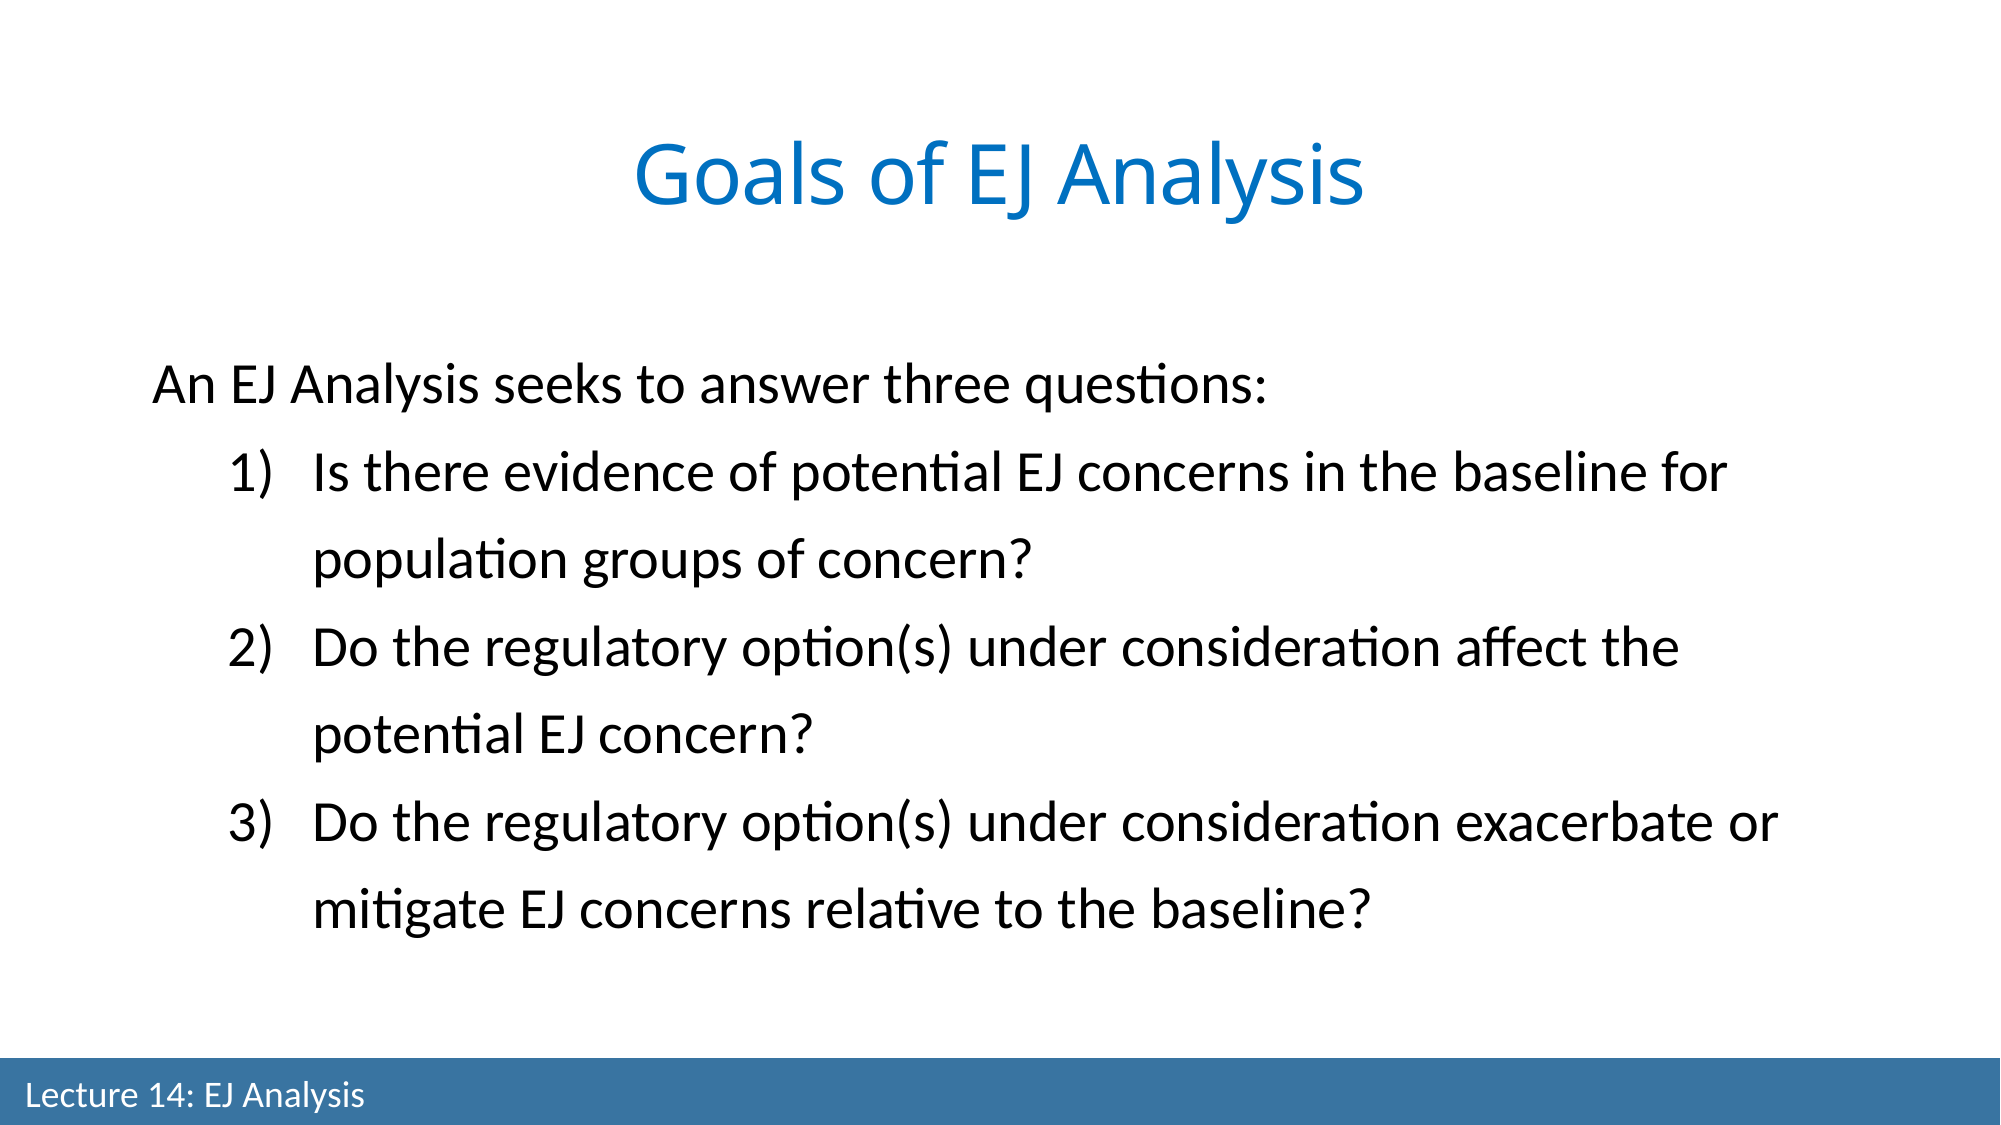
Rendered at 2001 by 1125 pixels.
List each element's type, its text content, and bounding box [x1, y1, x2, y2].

text_box Goals of EJ Analysis [407, 0, 1593, 230]
text_box An EJ Analysis seeks to answer three questions: Is there evidence of potential EJ concerns in the baseline for population groups of concern? Do the regulatory option(s) under consideration affect the potential EJ concern? Do the regulatory option(s) under consideration exacerbate or mitigate EJ concerns relative to the baseline? [138, 320, 1862, 1018]
